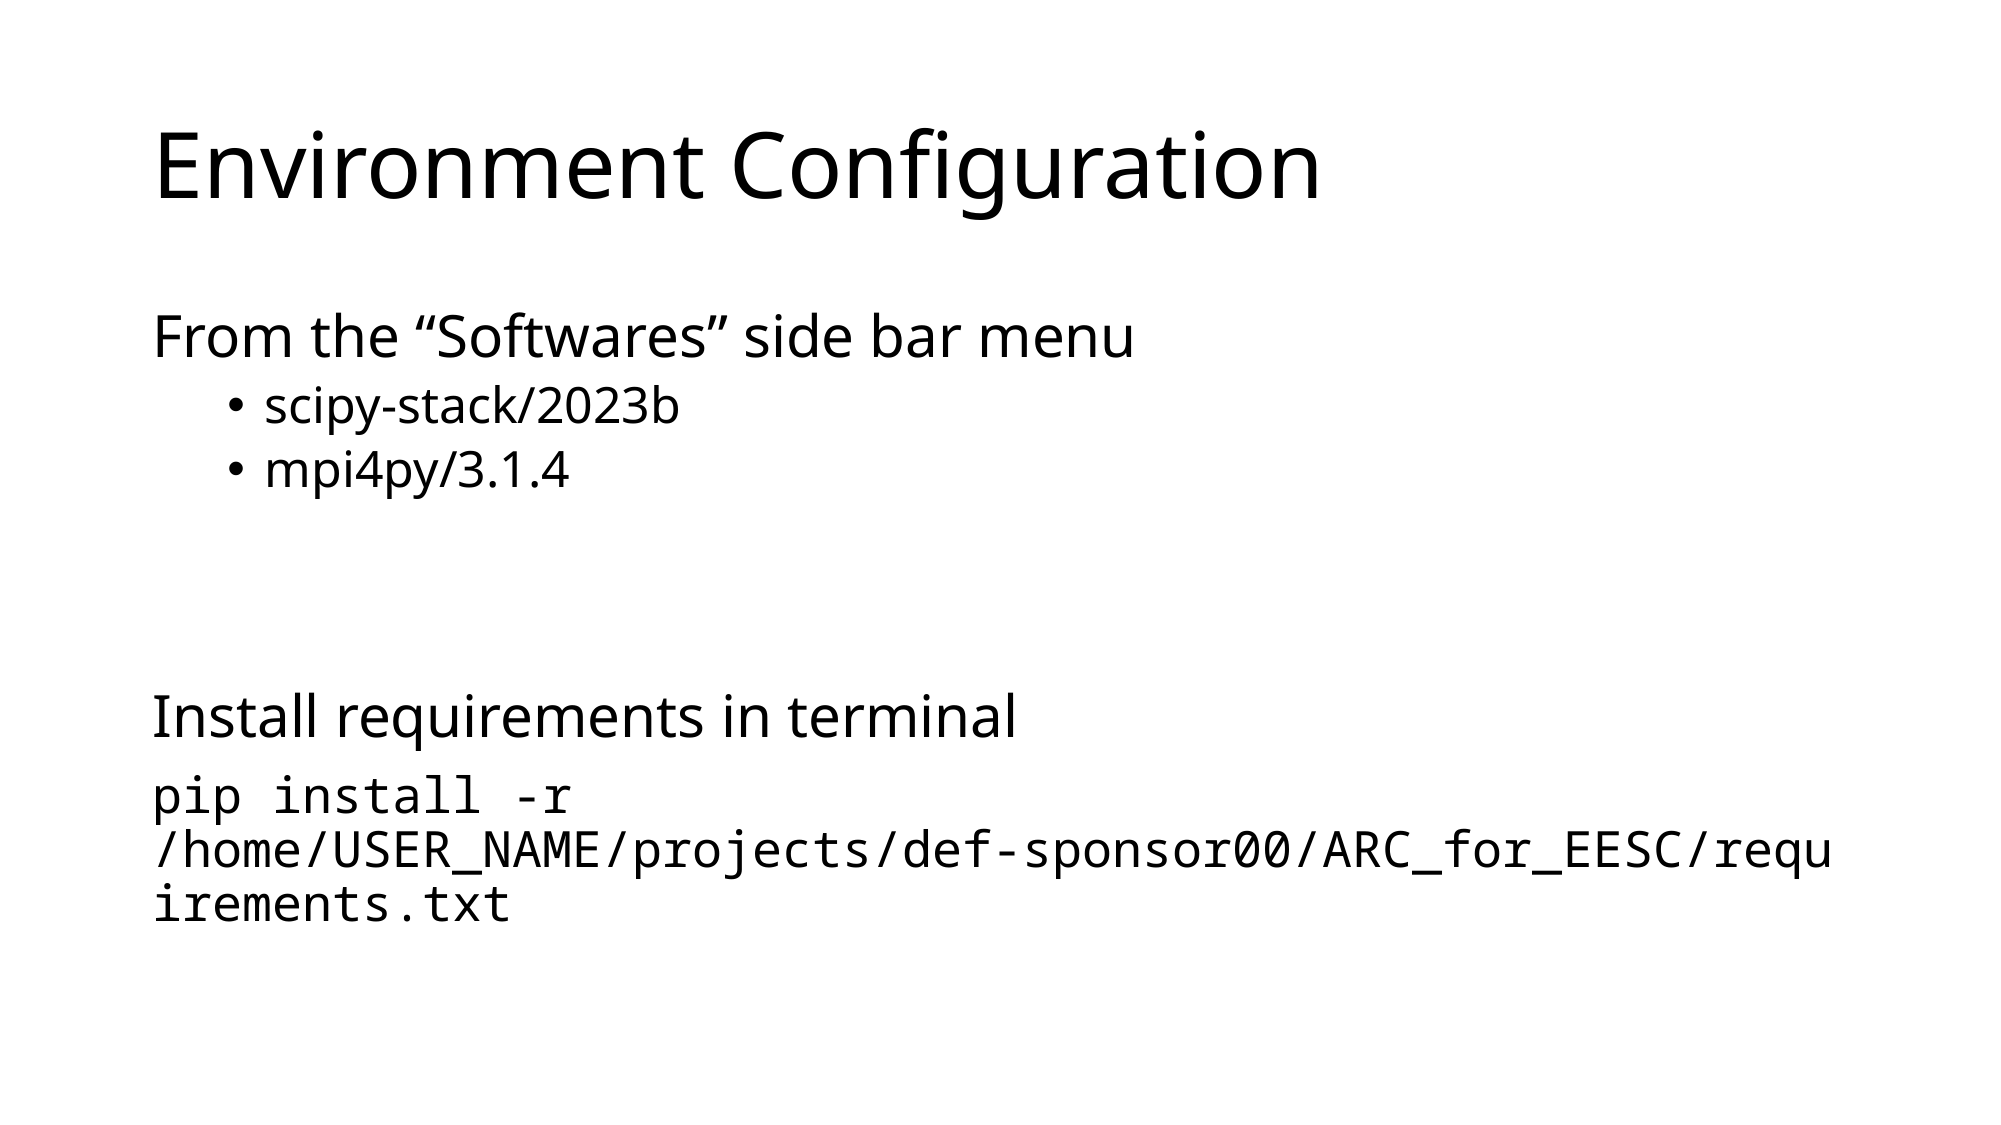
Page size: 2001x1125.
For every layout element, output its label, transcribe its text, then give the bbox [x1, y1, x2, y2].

title Environment Configuration [137, 59, 1863, 278]
list From the “Softwares” side bar menu scipy-stack/2023b mpi4py/3.1.4 Install requirements in terminal pip install -r /home/USER_NAME/projects/def-sponsor00/ARC_for_EESC/requirements.txt [137, 299, 1863, 1014]
